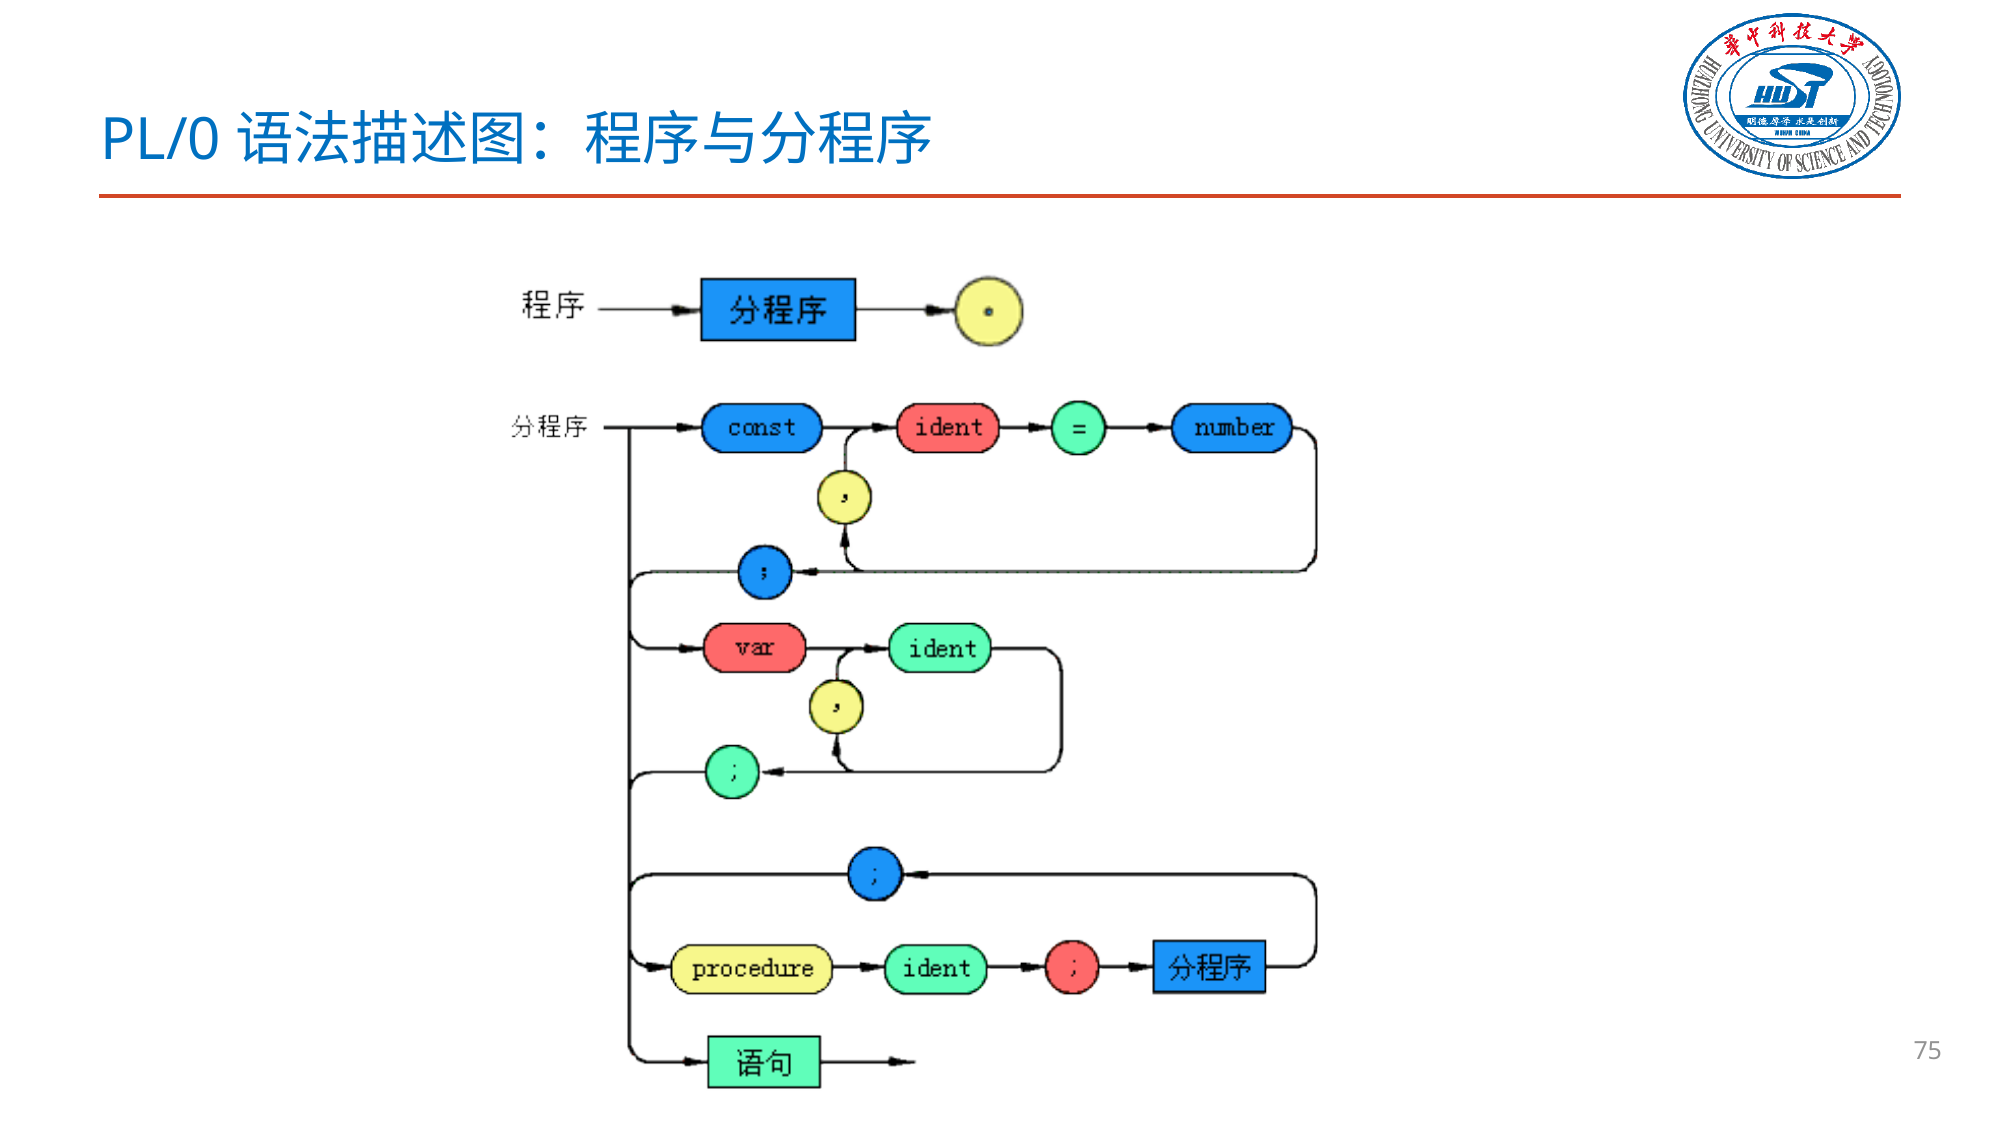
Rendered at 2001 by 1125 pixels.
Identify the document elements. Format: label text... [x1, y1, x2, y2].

picture [496, 389, 1322, 1097]
picture [513, 268, 1035, 358]
picture [1683, 13, 1901, 179]
title PL/0语法描述图：程序与分程序 [85, 73, 1214, 179]
slide_number 75 [1373, 1036, 1957, 1097]
